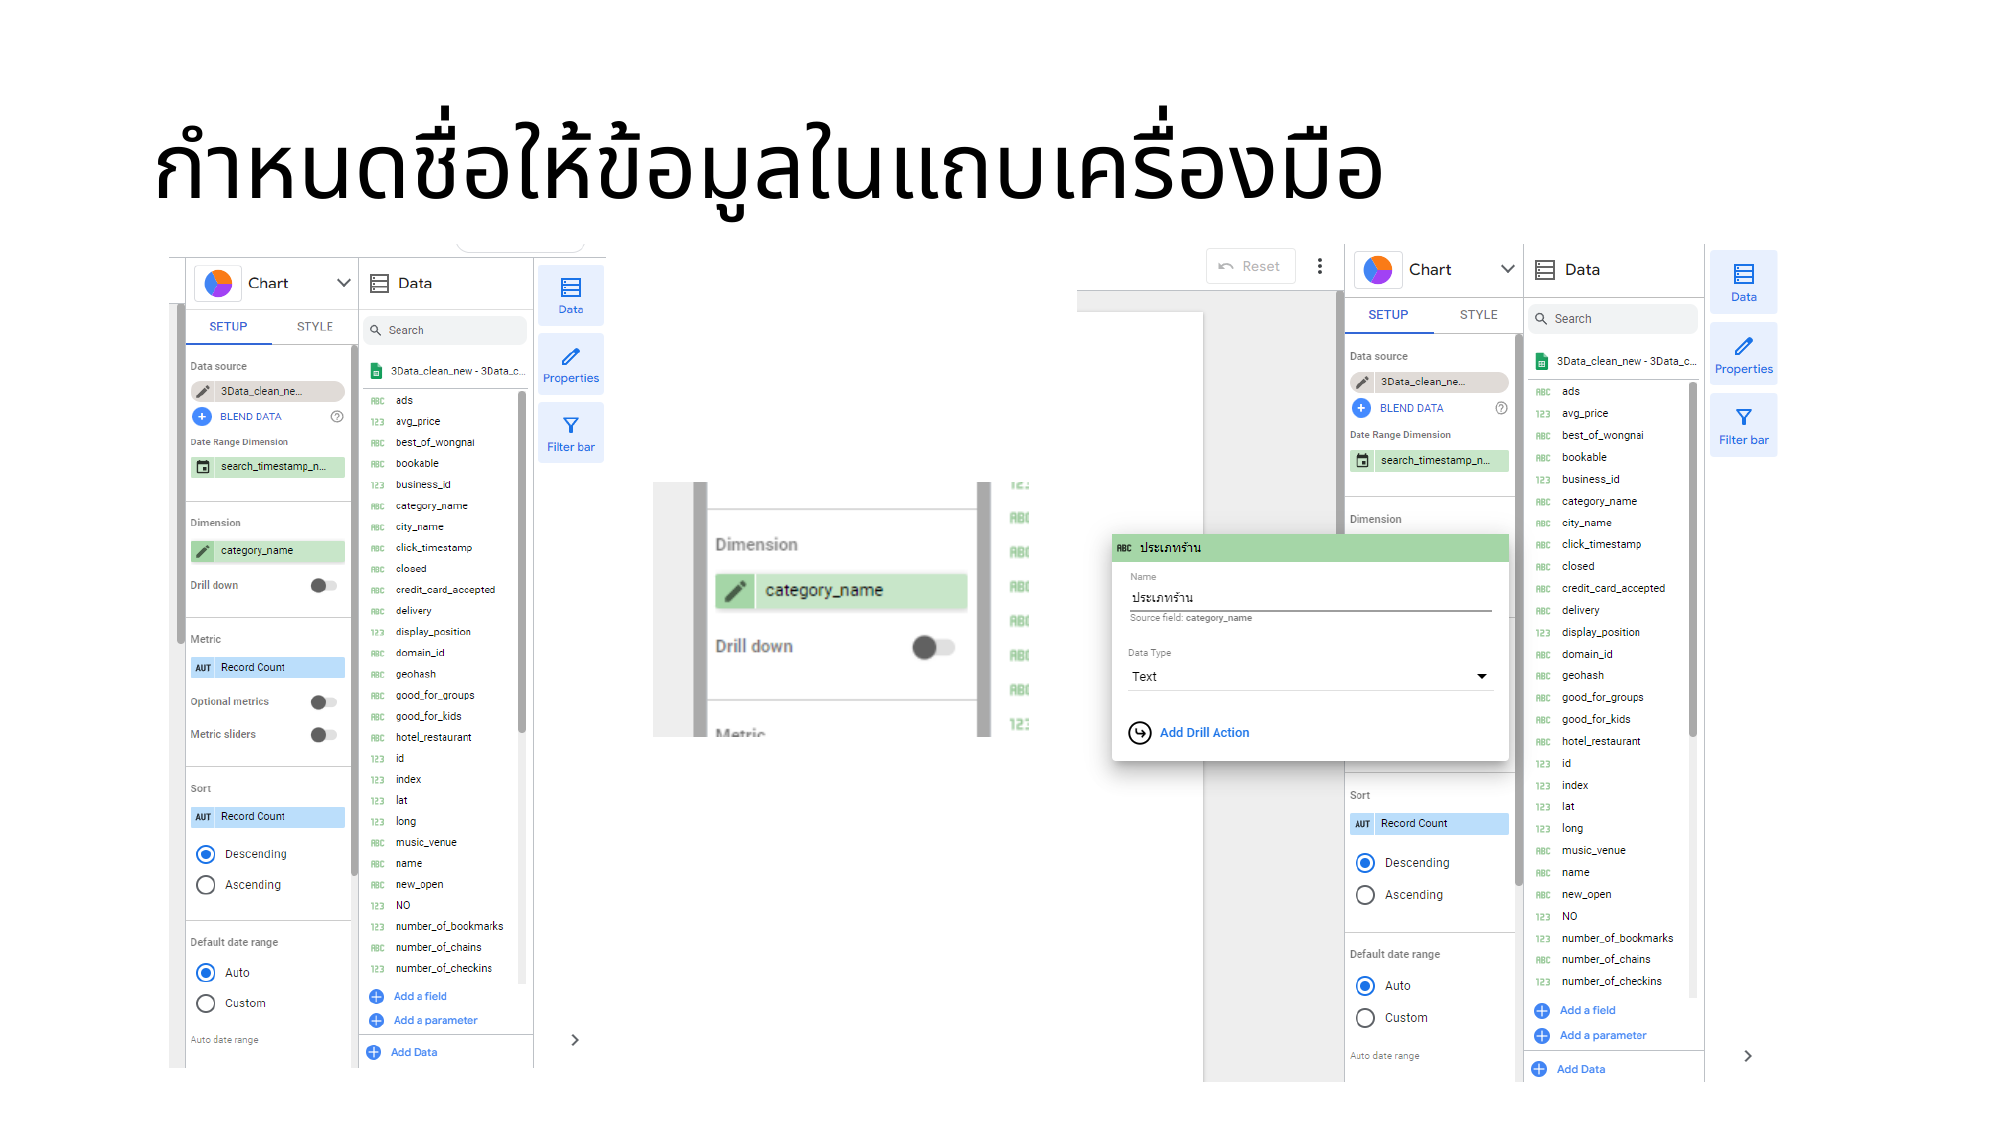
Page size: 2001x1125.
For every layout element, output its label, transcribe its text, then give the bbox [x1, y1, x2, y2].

title กำหนดชื่อให้ข้อมูลในแถบเครื่องมือ [137, 59, 1863, 278]
picture [1076, 244, 1778, 1083]
picture [653, 481, 1030, 738]
picture [169, 244, 606, 1069]
